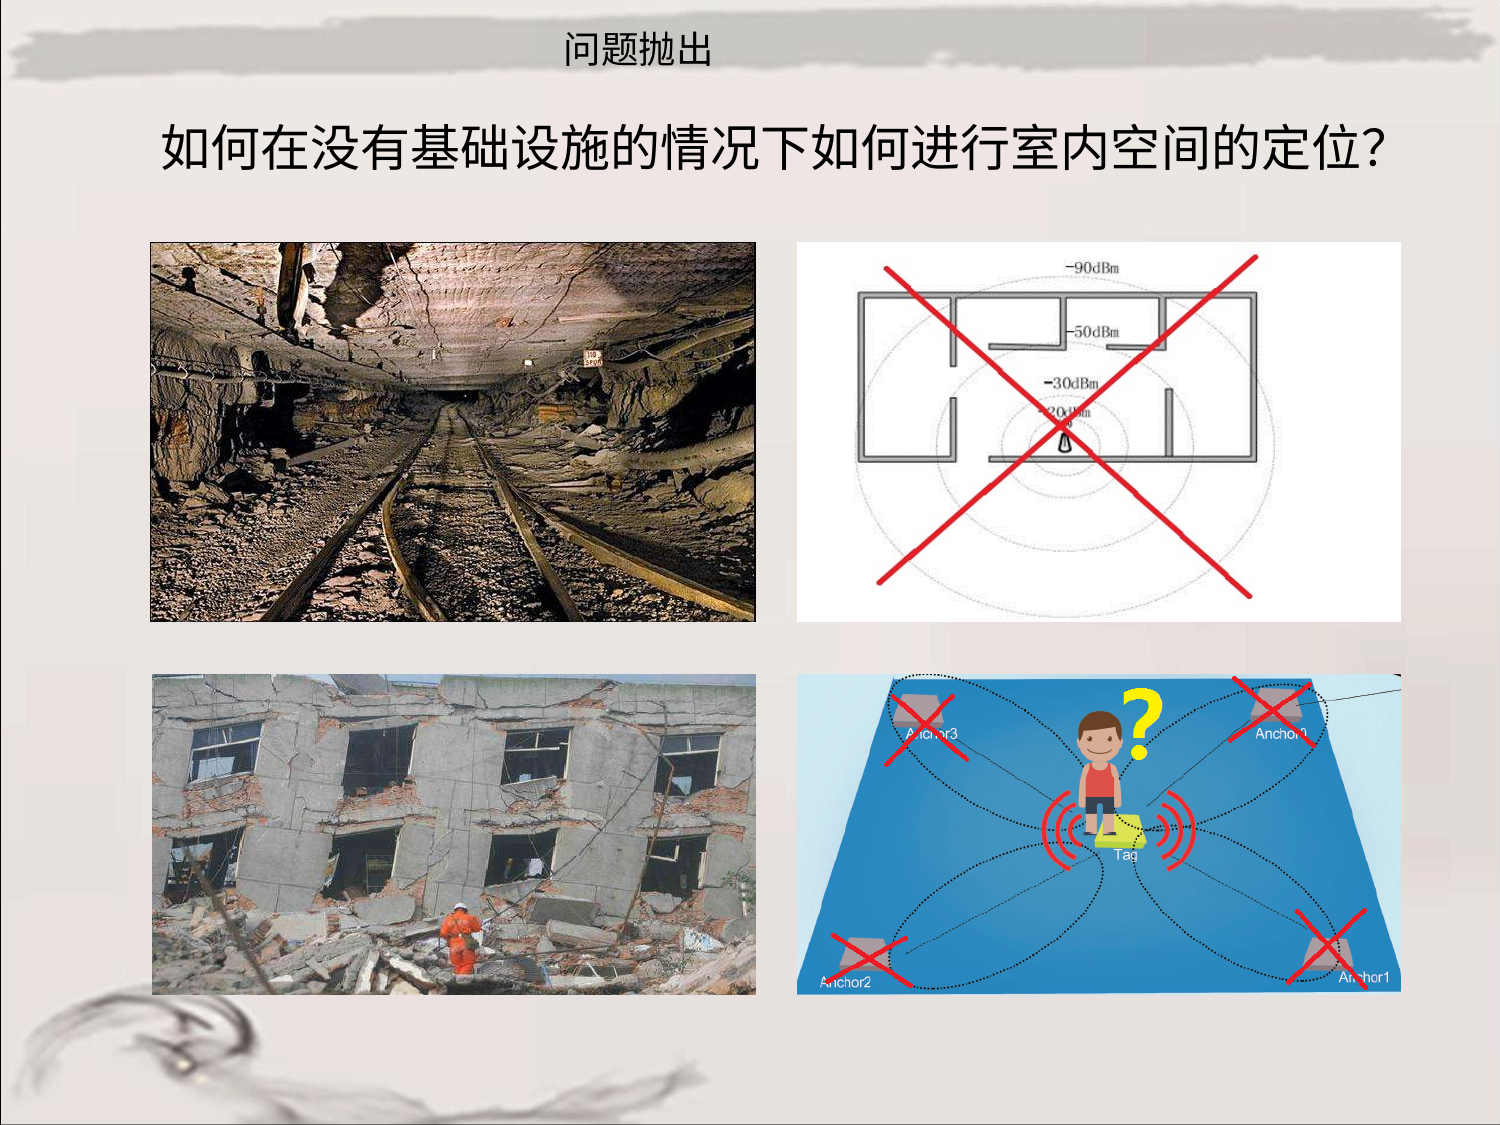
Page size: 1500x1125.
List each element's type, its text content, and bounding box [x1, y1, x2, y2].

text_box 如何在没有基础设施的情况下如何进行室内空间的定位？ [145, 109, 1449, 185]
text_box 问题抛出 [549, 19, 963, 79]
picture [0, 0, 1500, 1125]
